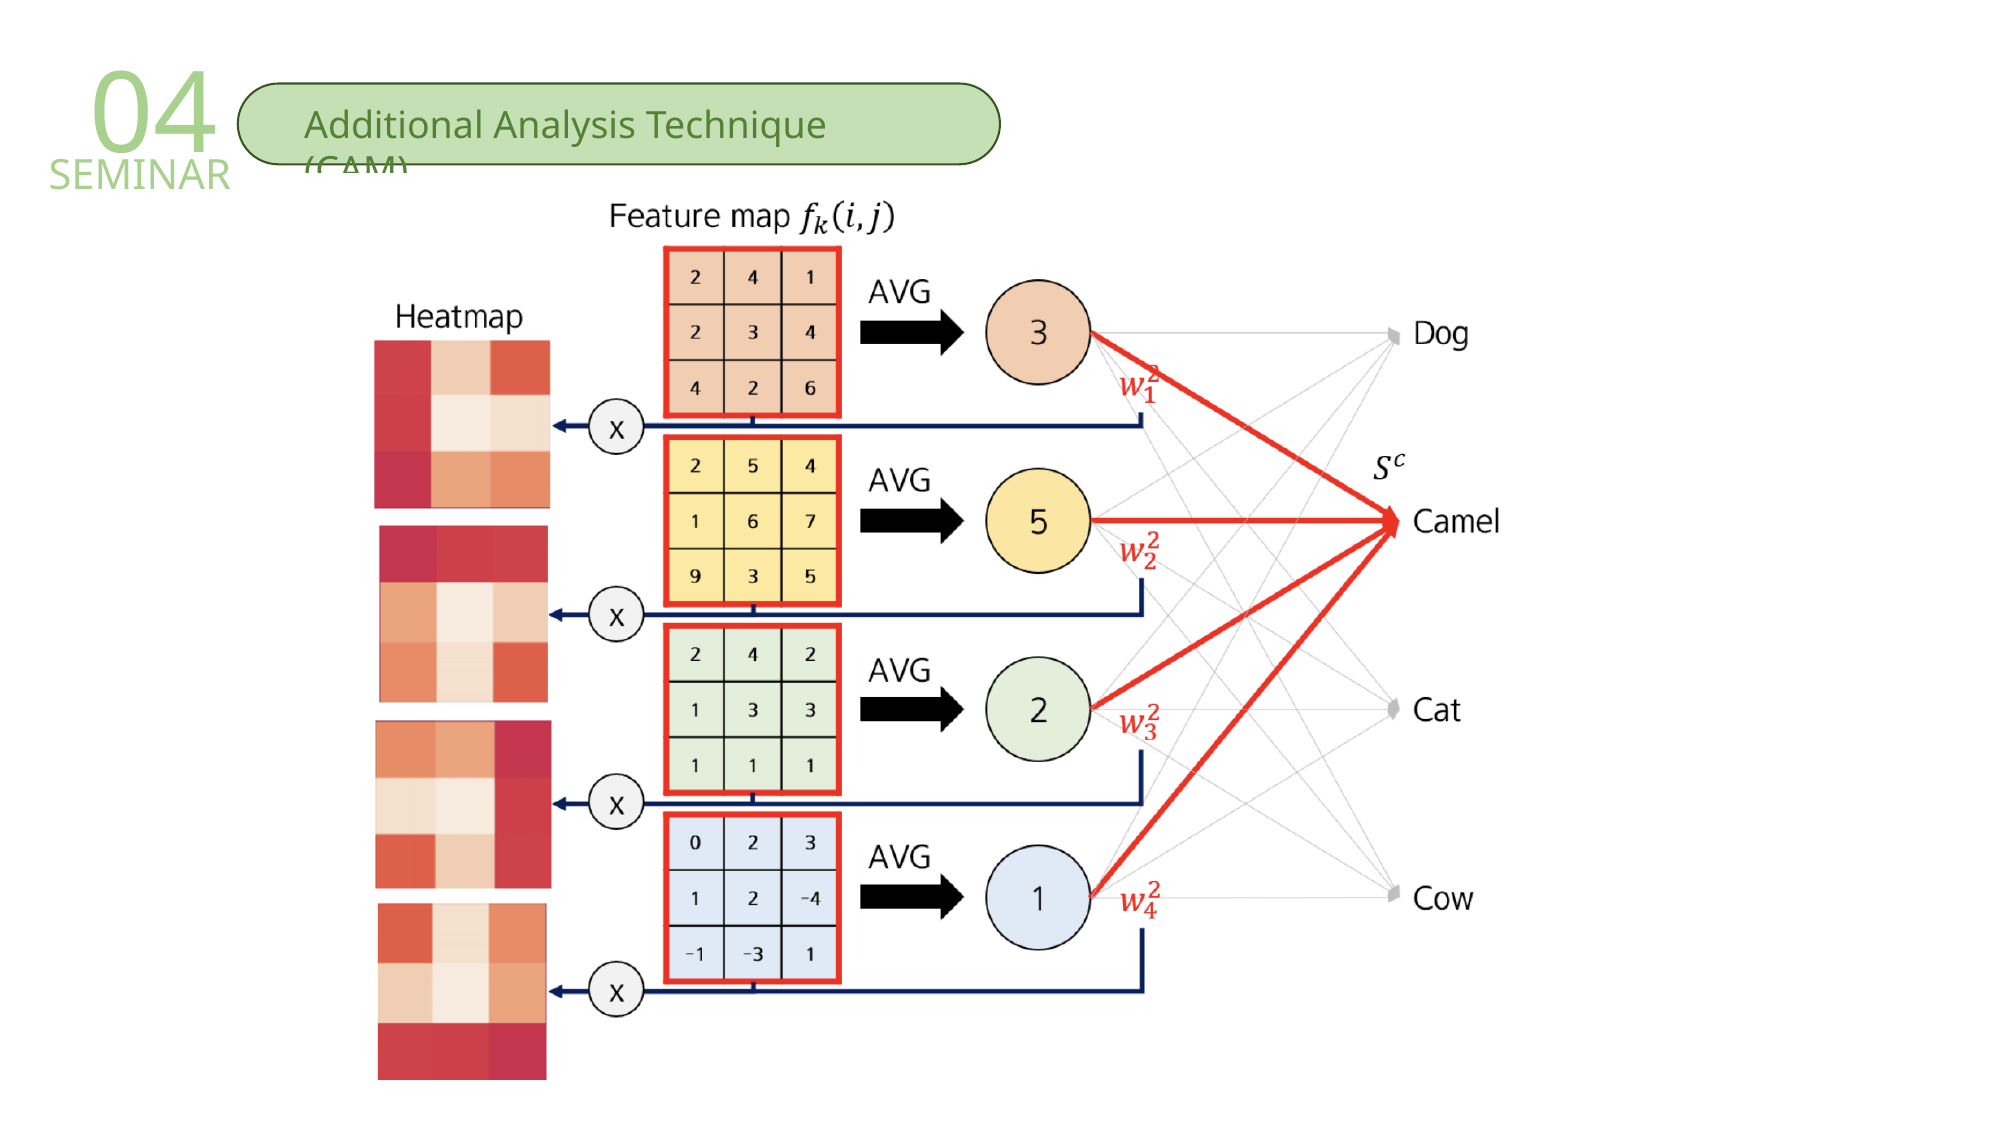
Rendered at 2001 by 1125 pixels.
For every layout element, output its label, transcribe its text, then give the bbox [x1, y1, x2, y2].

text_box Additional Analysis Technique (CAM) [289, 93, 955, 173]
picture [289, 173, 1565, 1102]
text_box 04 [63, 32, 244, 141]
text_box [244, 82, 1002, 166]
text_box SEMINAR [17, 141, 262, 206]
